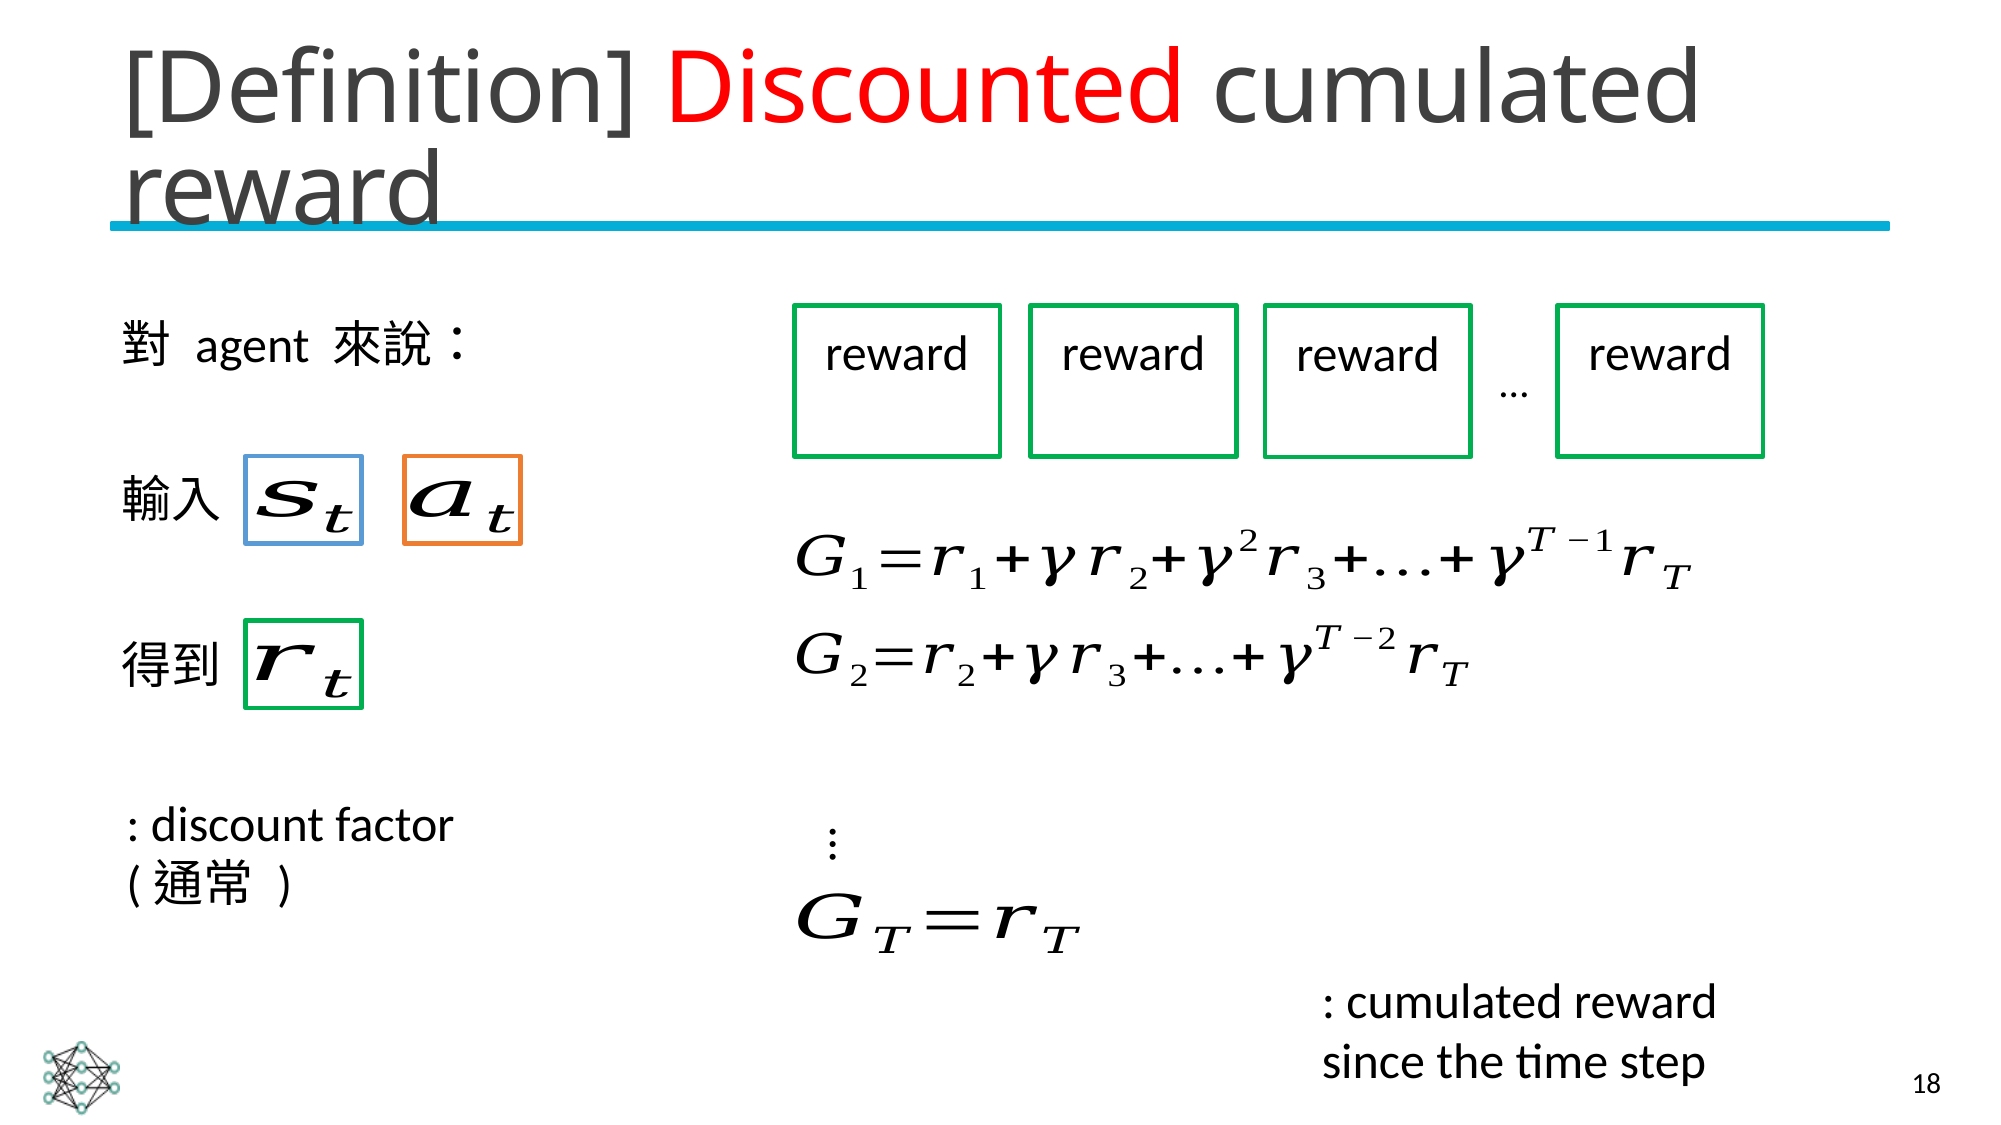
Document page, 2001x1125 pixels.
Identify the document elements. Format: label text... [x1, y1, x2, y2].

slide_number 18 [1740, 1052, 1957, 1113]
title [Definition] Discounted cumulated reward [107, 58, 1899, 228]
picture [43, 1041, 120, 1116]
text_box … [1484, 348, 1550, 413]
text_box … [812, 812, 888, 889]
text_box 得到 [107, 626, 269, 701]
text_box 對 agent 來說： [107, 305, 608, 380]
text_box 輸入 [107, 460, 269, 535]
